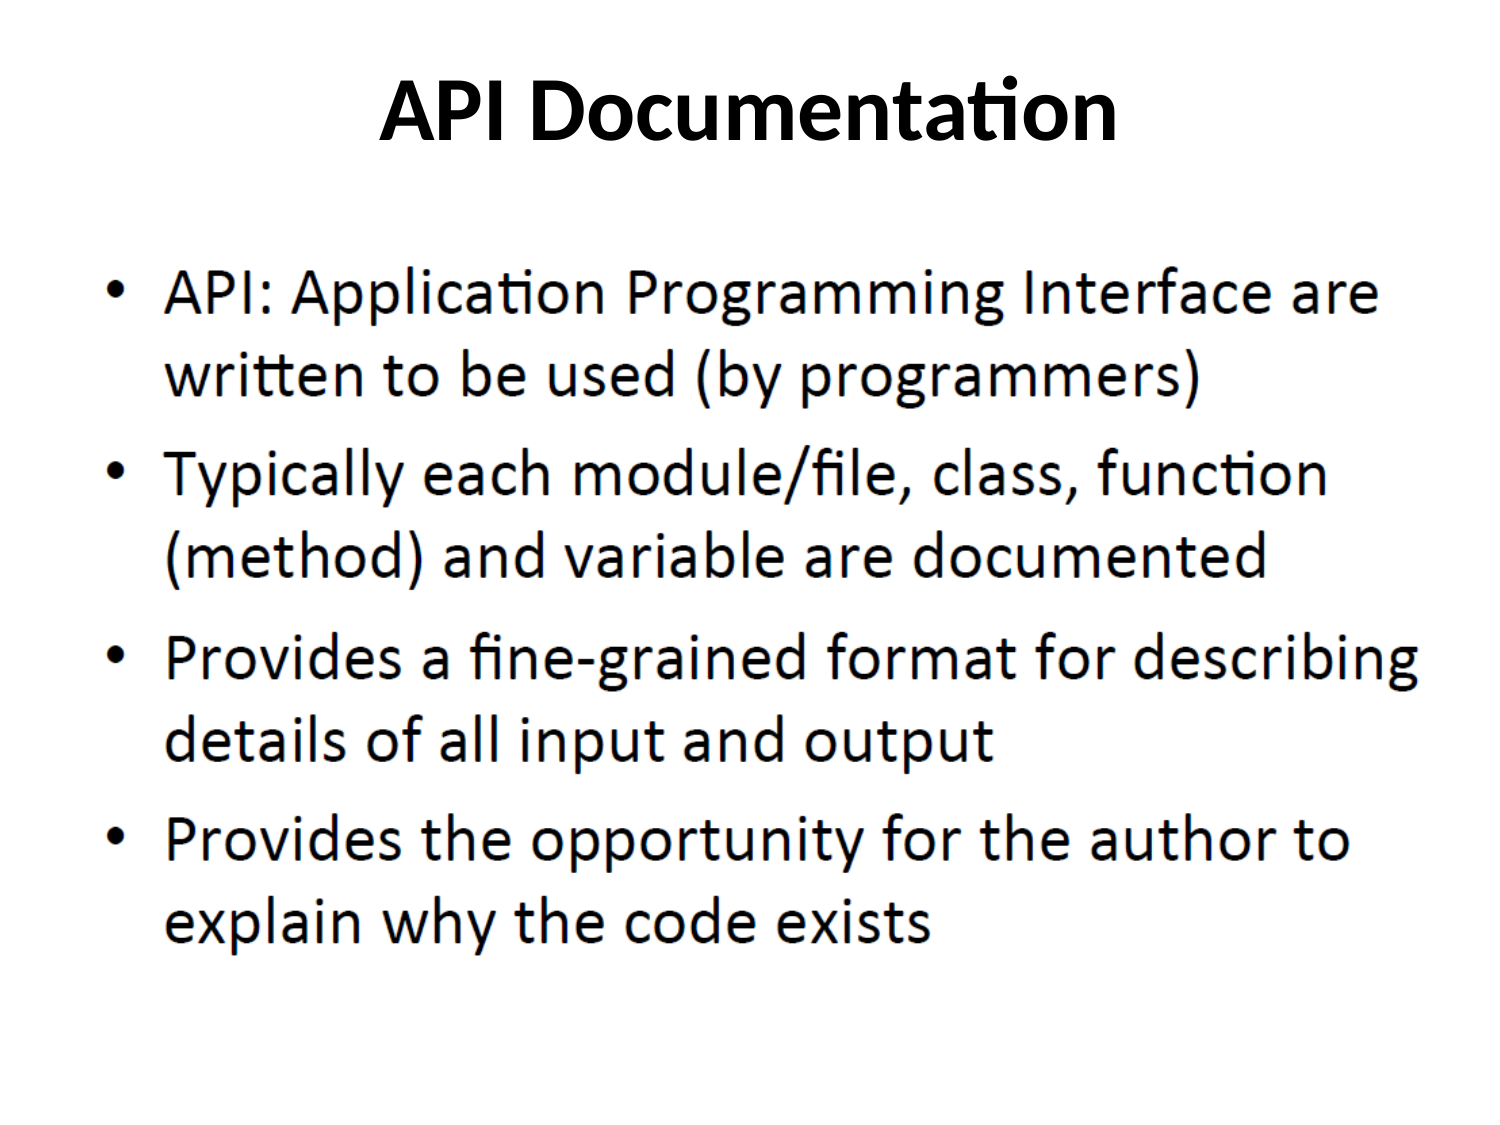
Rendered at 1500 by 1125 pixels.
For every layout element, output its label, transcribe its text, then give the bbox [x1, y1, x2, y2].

title API Documentation [75, 45, 1425, 163]
picture [94, 249, 1428, 962]
